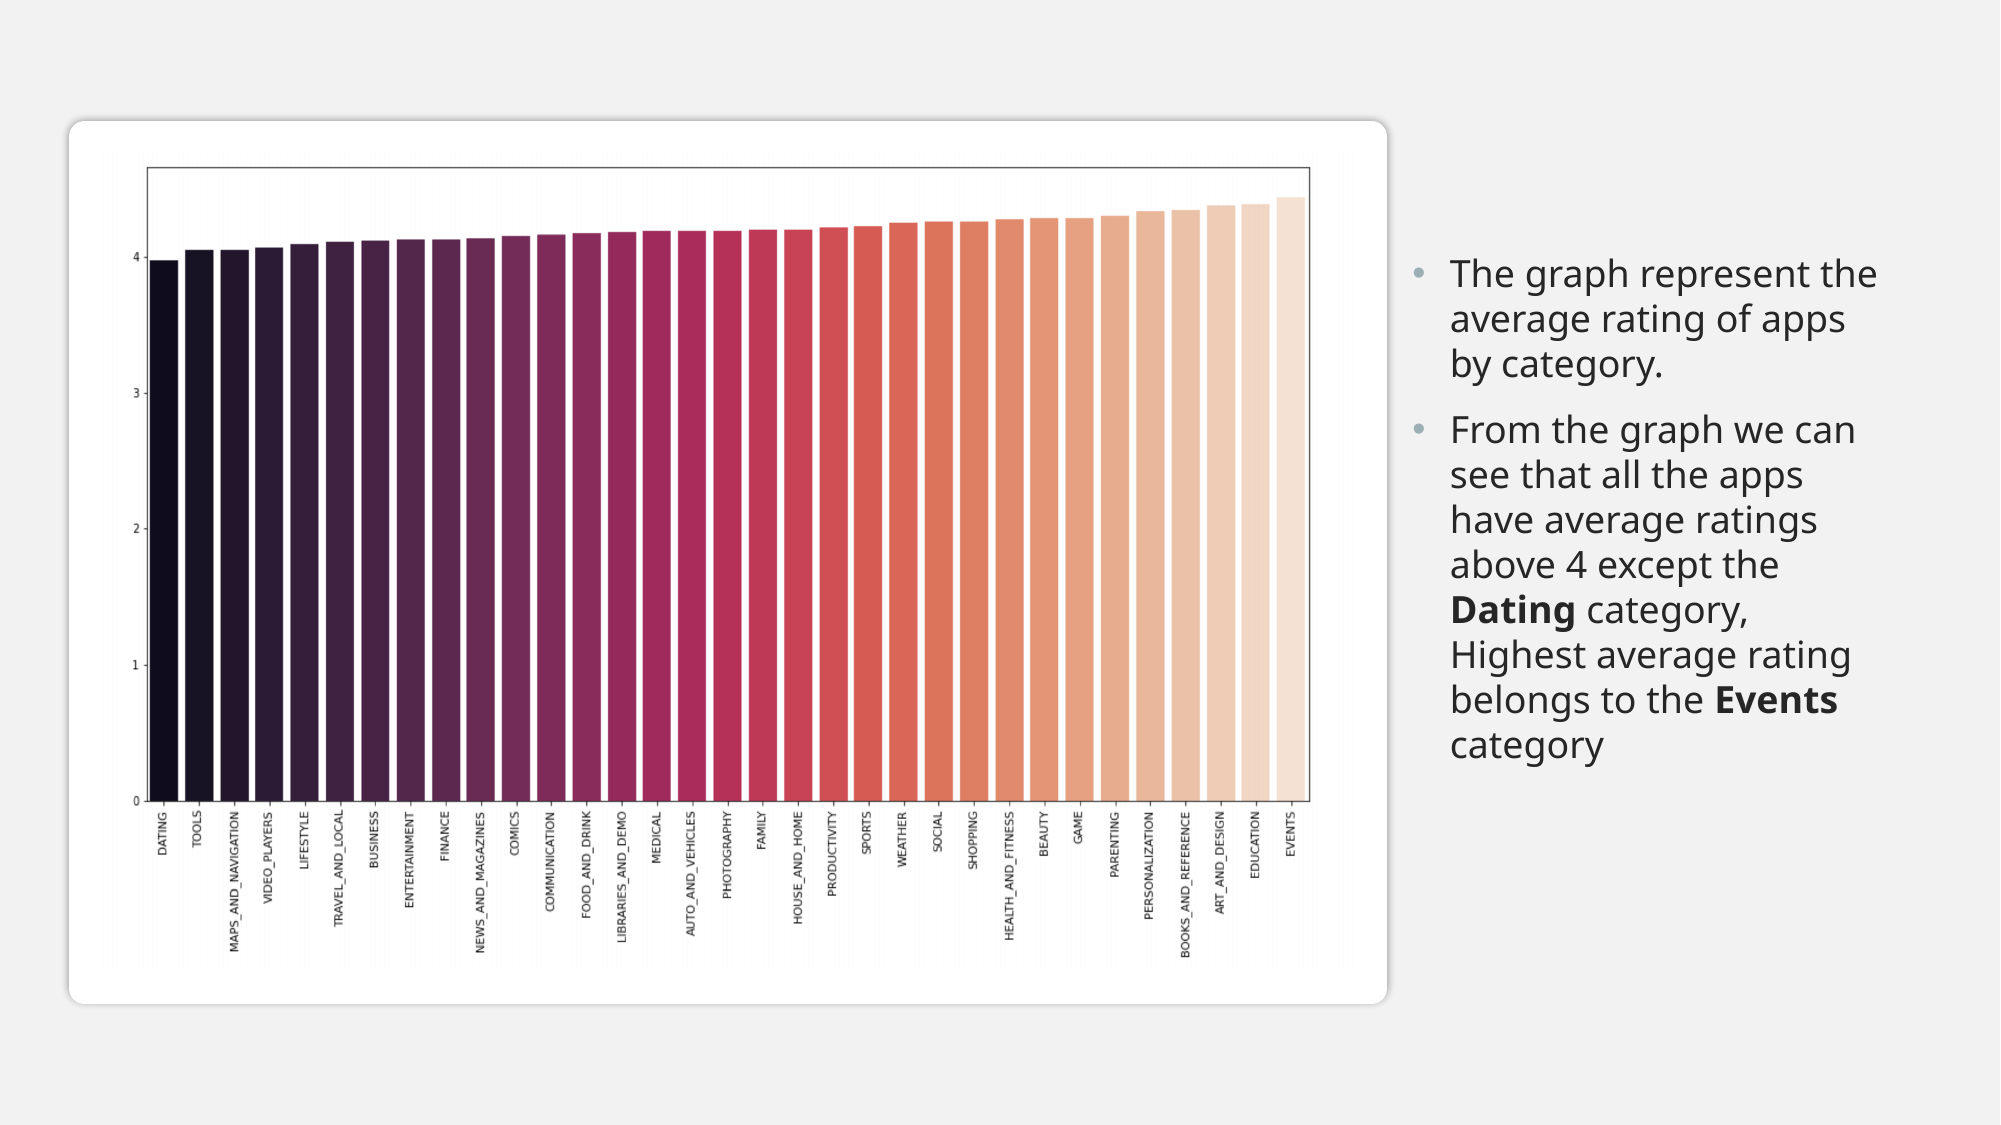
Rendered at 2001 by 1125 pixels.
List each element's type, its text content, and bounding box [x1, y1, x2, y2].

picture [99, 152, 1357, 973]
list The graph represent the average rating of apps by category. From the graph we can see that all the apps have average ratings above 4 except the Dating category, Highest average rating belongs to the Events category [1397, 242, 1900, 778]
